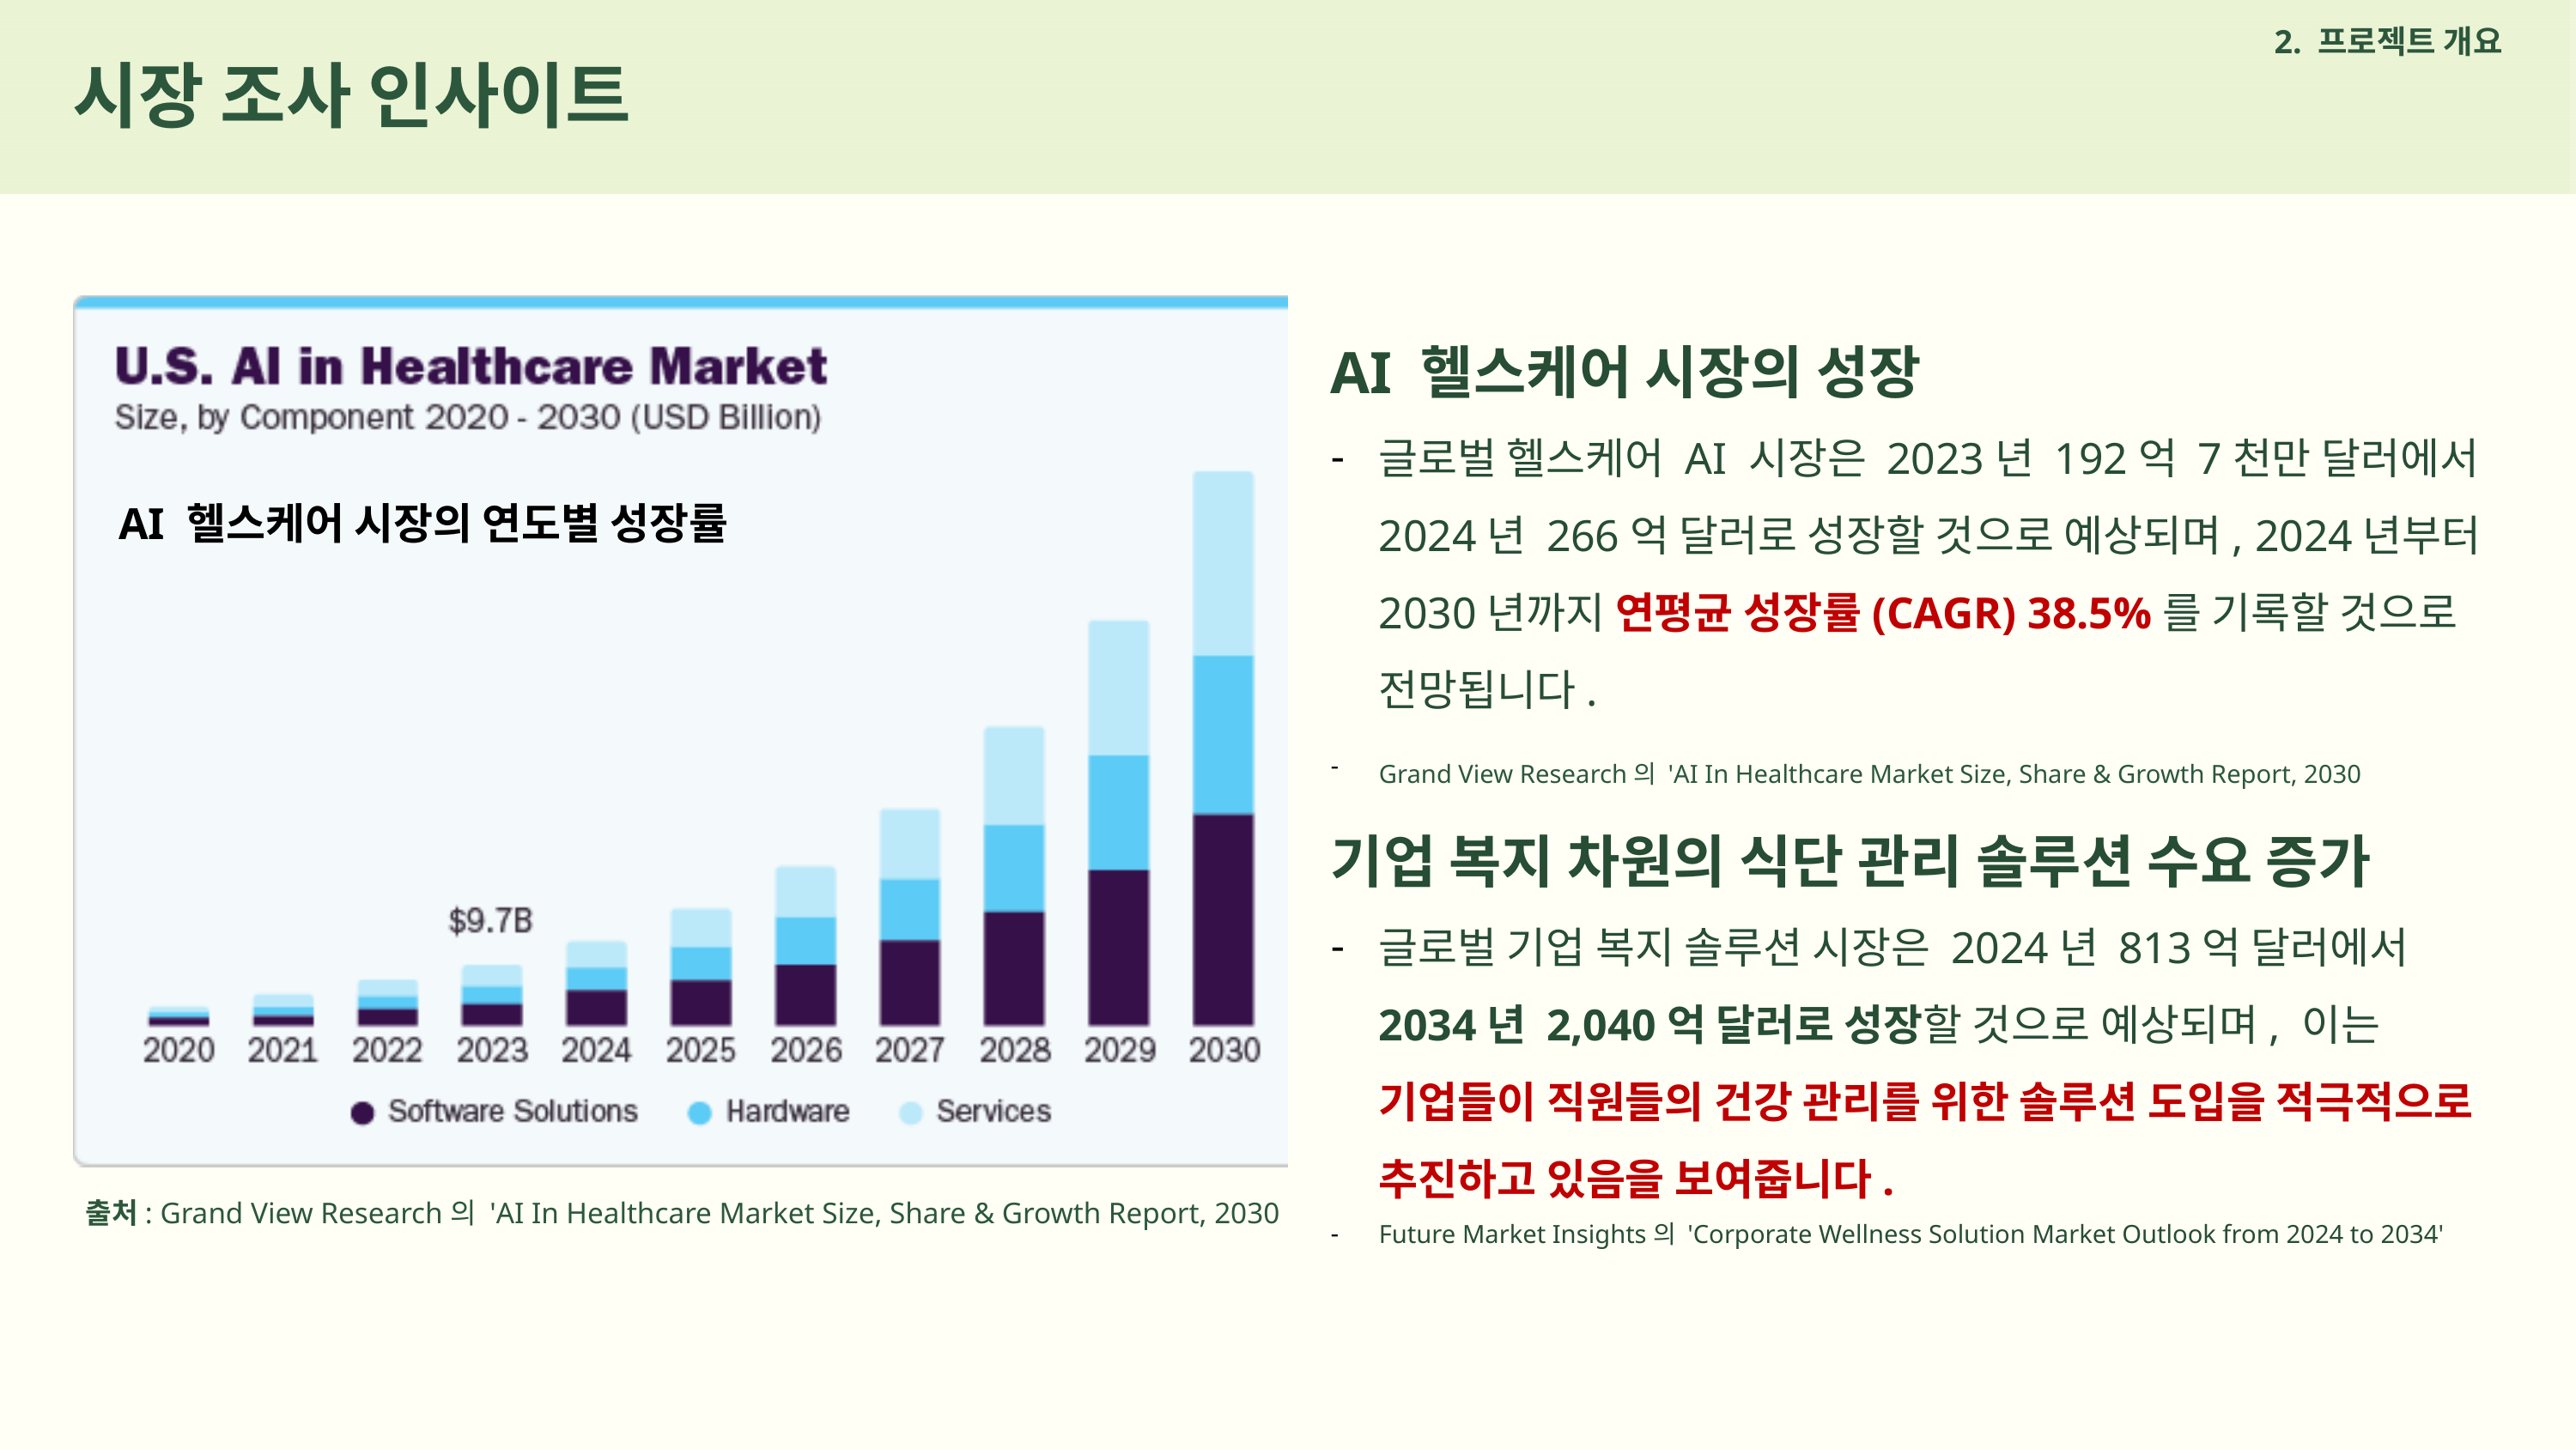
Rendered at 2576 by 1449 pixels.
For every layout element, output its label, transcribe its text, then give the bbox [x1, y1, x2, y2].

text_box 출처: Grand View Research의 'AI In Healthcare Market Size, Share & Growth Report, 2030 [73, 1188, 1549, 1236]
picture [72, 295, 1289, 1167]
text_box AI 헬스케어 시장의 성장 글로벌 헬스케어 AI 시장은 2023년 192억 7천만 달러에서 2024년 266억 달러로 성장할 것으로 예상되며, 2024년부터 2030년까지 연평균 성장률(CAGR) 38.5%를 기록할 것으로 전망됩니다. Grand View Research의 'AI In Healthcare Market Size, Share & Growth Report, 2030 기업 복지 차원의 식단 관리 솔루션 수요 증가 글로벌 기업 복지 솔루션 시장은 2024년 813억 달러에서 2034년 2,040억 달러로 성장할 것으로 예상되며, 이는 기업들이 직원들의 건강 관리를 위한 솔루션 도입을 적극적으로 추진하고 있음을 보여줍니다. Future Market Insights의 'Corporate Wellness Solution Market Outlook from 2024 to 2034' [1317, 295, 2533, 1255]
picture [0, 0, 2576, 194]
